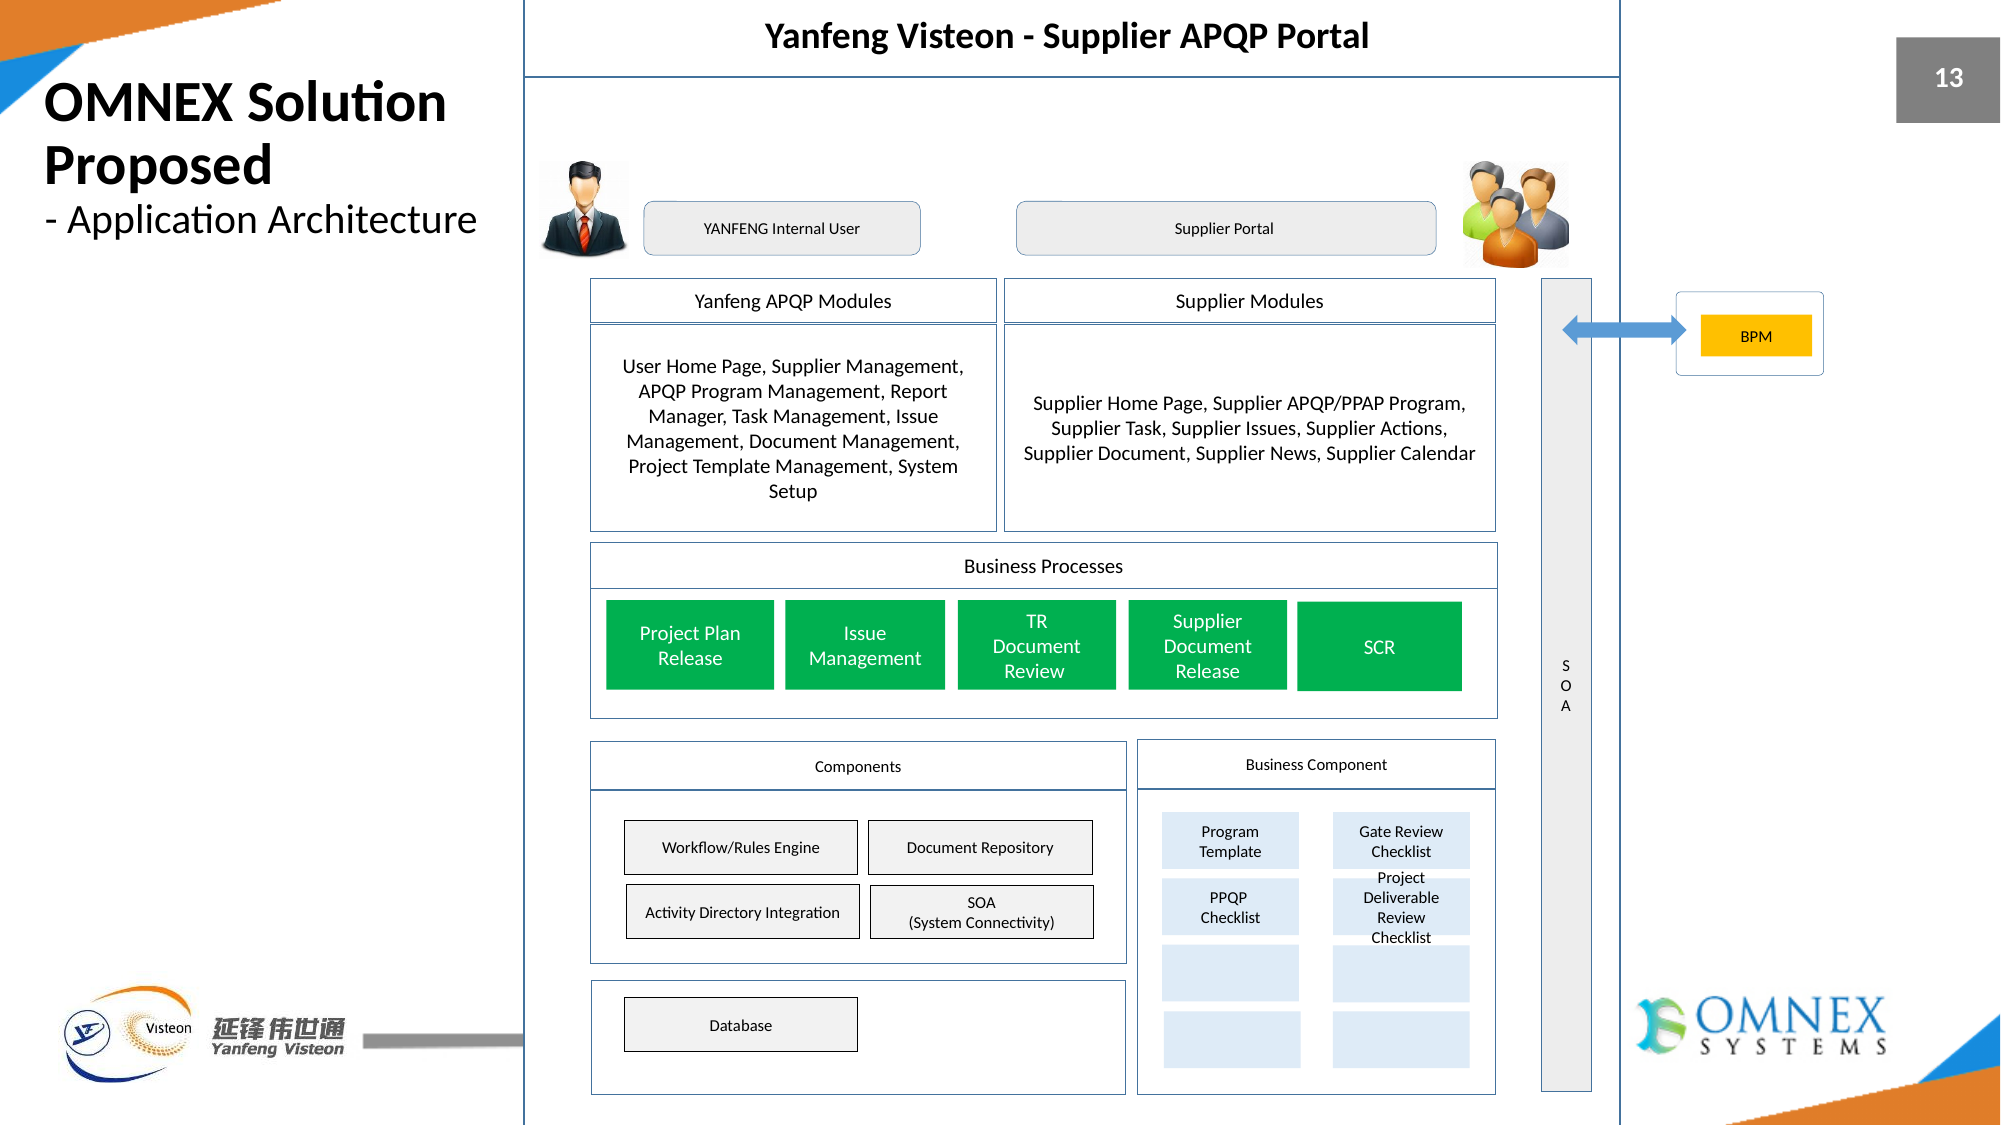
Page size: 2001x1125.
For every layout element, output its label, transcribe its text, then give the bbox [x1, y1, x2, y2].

text_box [1163, 1010, 1302, 1069]
text_box [1560, 312, 1689, 348]
text_box OMNEX Solution Proposed - Application Architecture [29, 64, 655, 346]
text_box [1137, 789, 1496, 1096]
text_box Program Template [1161, 811, 1300, 870]
text_box SCR [1296, 601, 1463, 692]
text_box Gate Review Checklist [1332, 811, 1471, 870]
text_box BPM [1700, 314, 1813, 357]
text_box Yanfeng Visteon - Supplier APQP Portal [523, 0, 1621, 78]
text_box Activity Directory Integration [625, 884, 860, 939]
text_box PPQP Checklist [1161, 877, 1300, 936]
text_box Supplier Portal [1015, 200, 1438, 257]
text_box Workflow/Rules Engine [624, 819, 859, 875]
text_box [1332, 1010, 1471, 1069]
text_box [1675, 290, 1825, 377]
text_box [590, 979, 1126, 1095]
picture [1621, 987, 1897, 1069]
picture [1719, 1012, 2001, 1125]
text_box Supplier Home Page, Supplier APQP/PPAP Program, Supplier Task, Supplier Issues, Supplier Actions, Supplier Document, Supplier News, Supplier Calendar [1004, 323, 1496, 532]
text_box [589, 589, 1498, 720]
picture [539, 161, 629, 259]
slide_number 13 [1919, 46, 2000, 106]
text_box Database [624, 997, 859, 1052]
text_box Components [589, 741, 1127, 790]
text_box [523, 78, 1621, 1125]
text_box Supplier Document Release [1128, 599, 1288, 691]
text_box Business Component [1137, 738, 1496, 789]
text_box Yanfeng APQP Modules [655, 278, 998, 323]
text_box Project Deliverable Review Checklist [1332, 877, 1471, 936]
text_box SOA (System Connectivity) [869, 884, 1094, 940]
text_box Supplier Modules [1004, 278, 1496, 323]
text_box Document Repository [868, 819, 1093, 875]
text_box [1161, 944, 1300, 1002]
text_box YANFENG Internal User [655, 200, 922, 257]
text_box Business Processes [589, 541, 1498, 589]
text_box Project Plan Release [605, 599, 775, 691]
text_box Issue Management [784, 599, 946, 691]
text_box [1332, 944, 1471, 1003]
text_box S O A [1540, 277, 1592, 1092]
text_box TR Document Review [957, 599, 1117, 691]
text_box [589, 790, 1127, 964]
text_box User Home Page, Supplier Management, APQP Program Management, Report Manager, Task Management, Issue Management, Document Management, Project Template Management, System Setup [589, 323, 998, 532]
picture [58, 971, 523, 1083]
picture [1462, 161, 1569, 268]
picture [0, 0, 283, 116]
